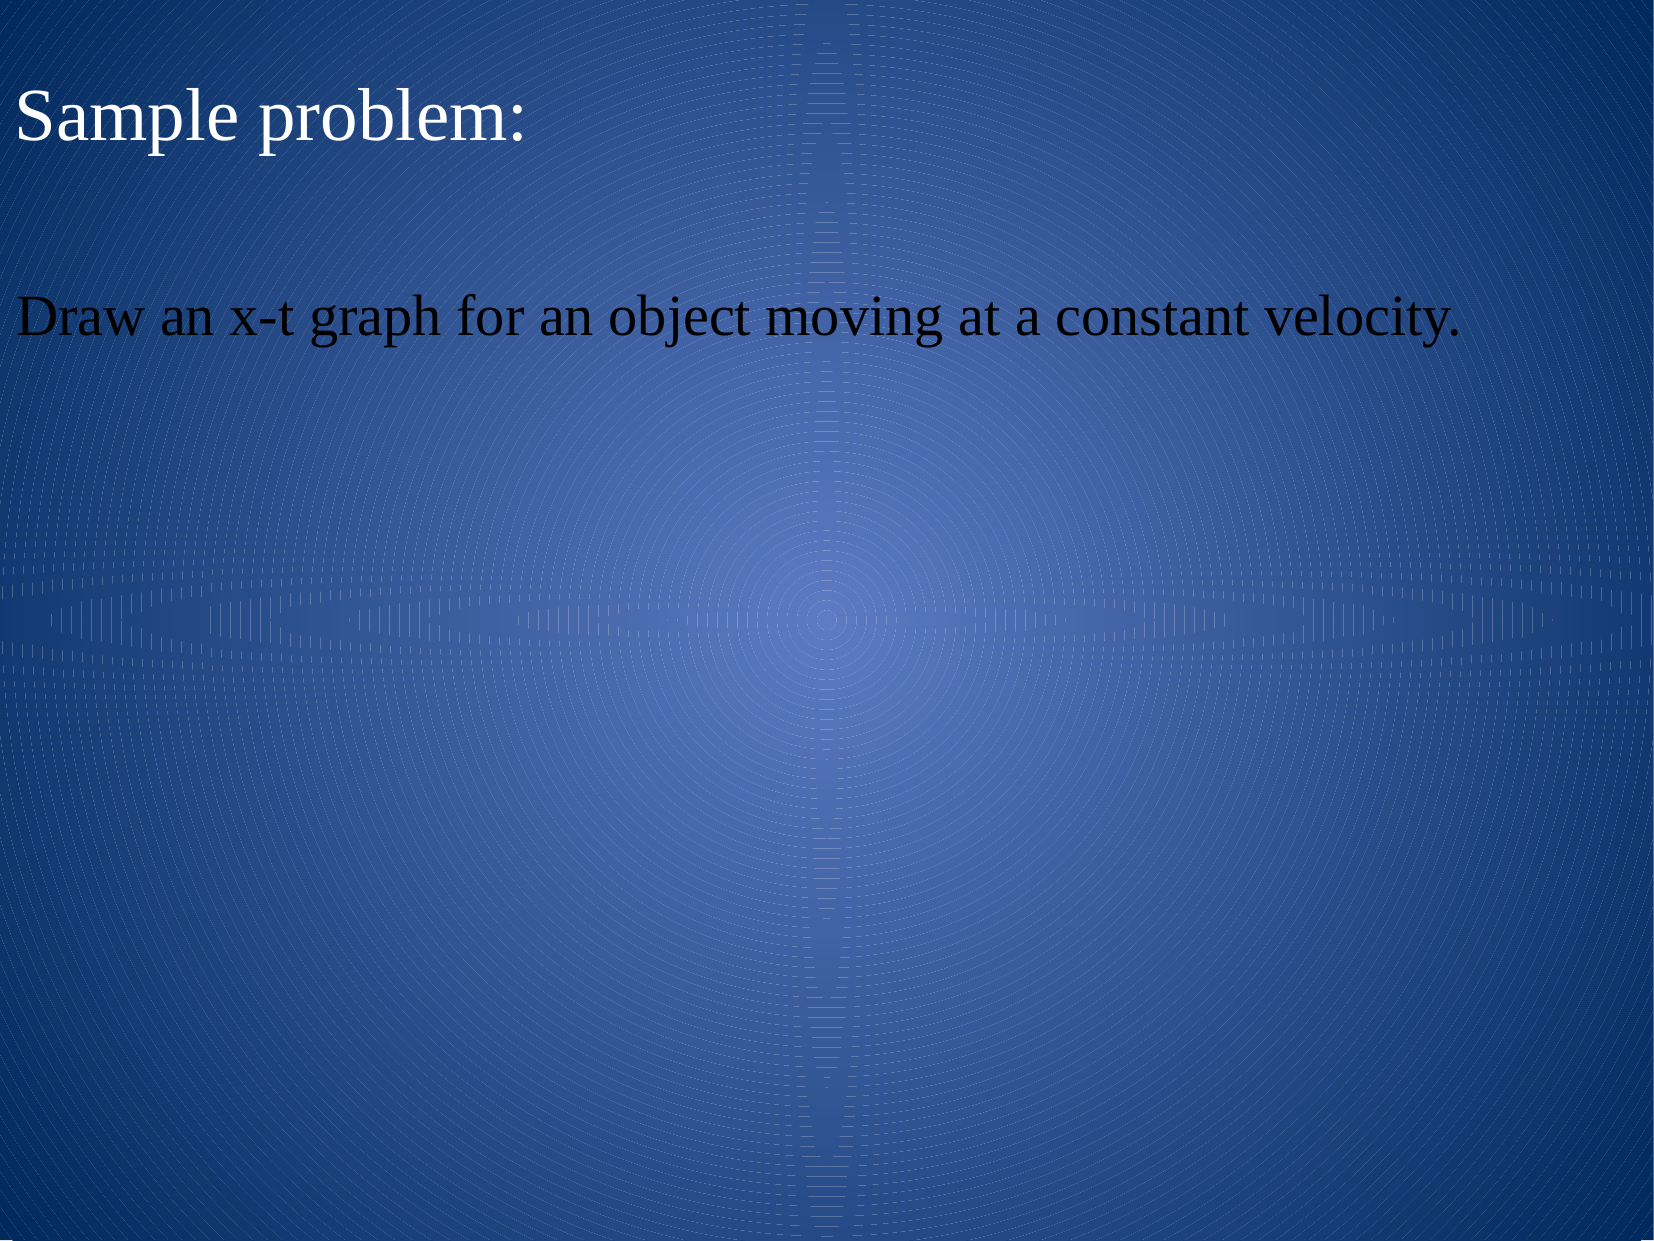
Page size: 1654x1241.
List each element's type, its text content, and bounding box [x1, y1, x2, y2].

text_box Draw an x-t graph for an object moving at a constant velocity. [1, 270, 1654, 355]
text_box Sample problem: [0, 57, 1654, 163]
